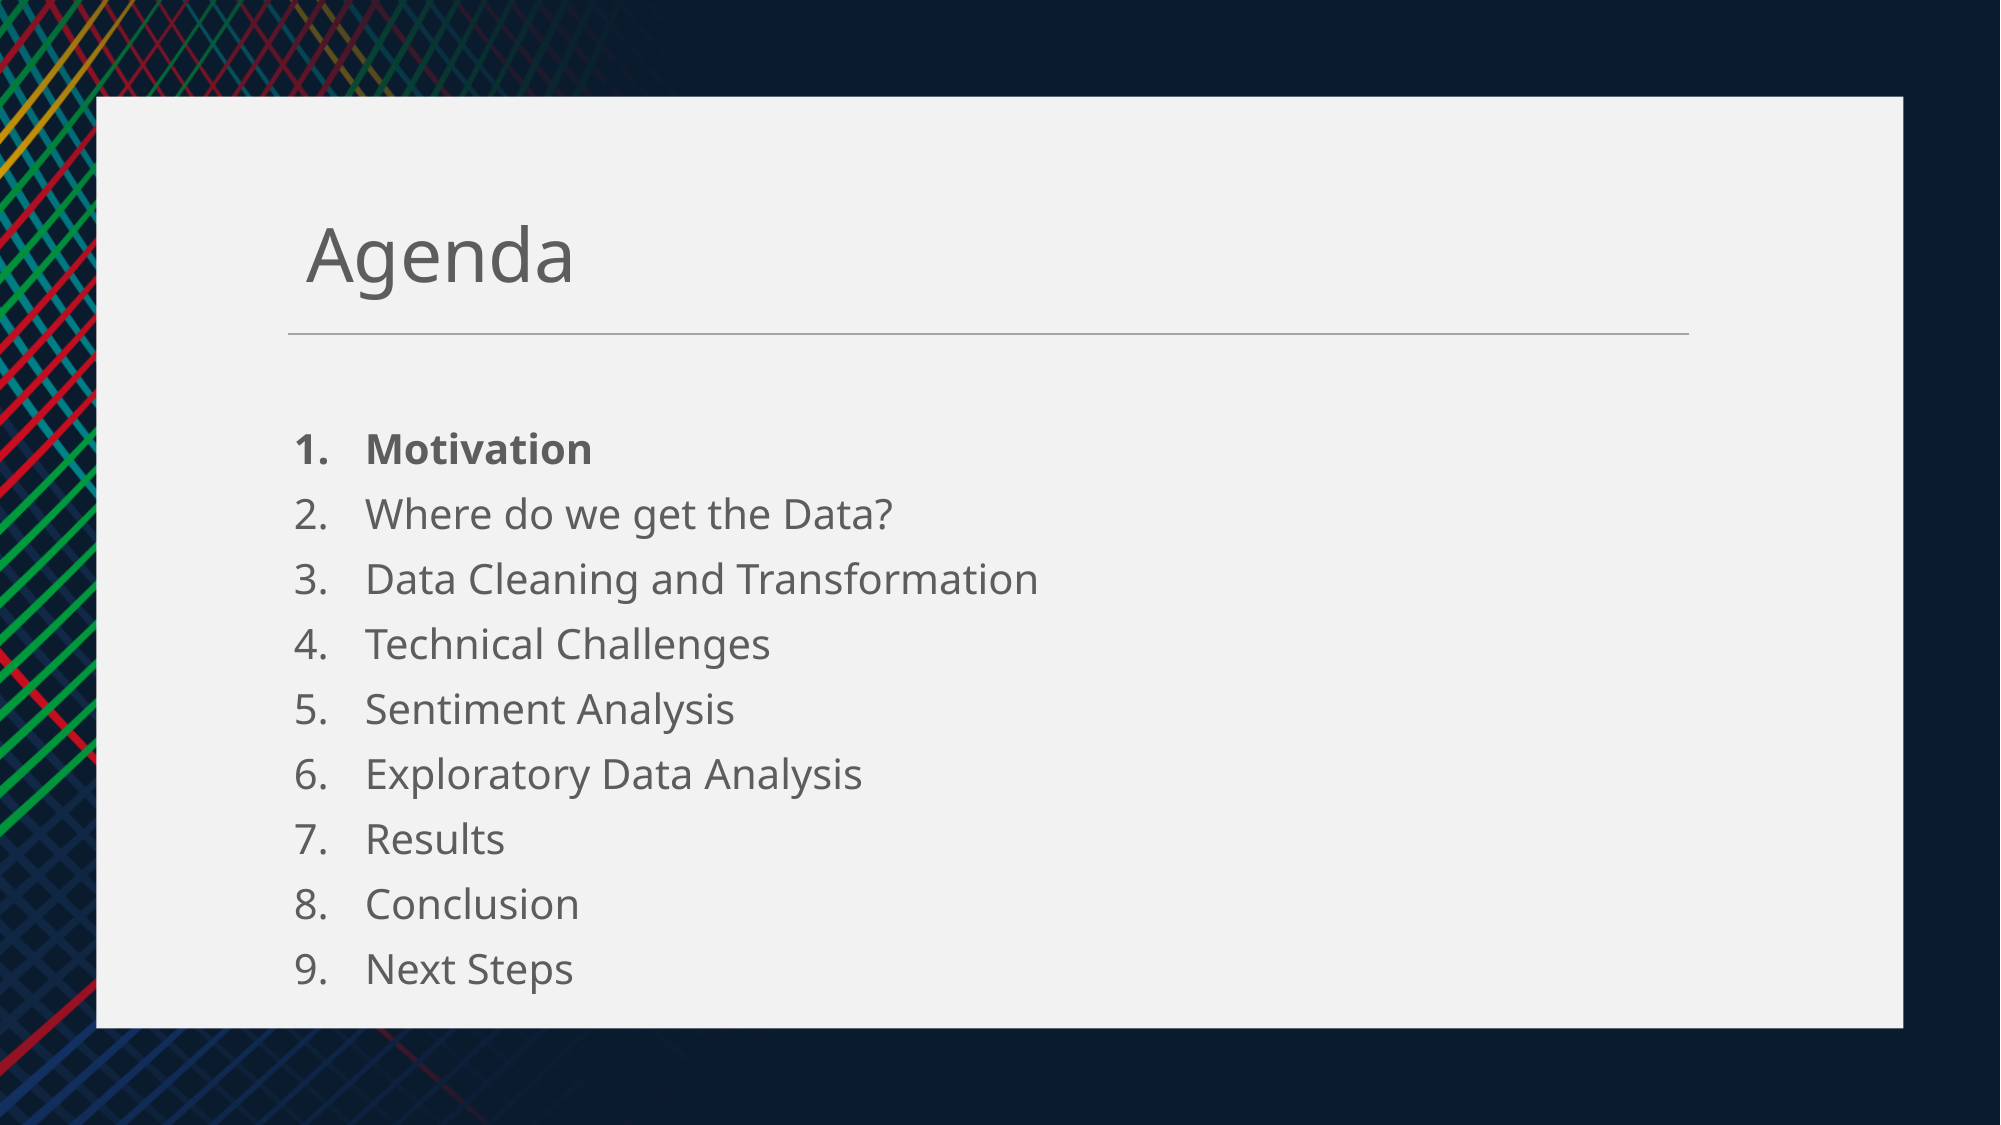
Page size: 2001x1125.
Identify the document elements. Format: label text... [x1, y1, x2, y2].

list Motivation Where do we get the Data? Data Cleaning and Transformation Technical Challenges Sentiment Analysis Exploratory Data Analysis Results Conclusion Next Steps [282, 399, 1689, 989]
picture [0, 0, 2000, 1125]
